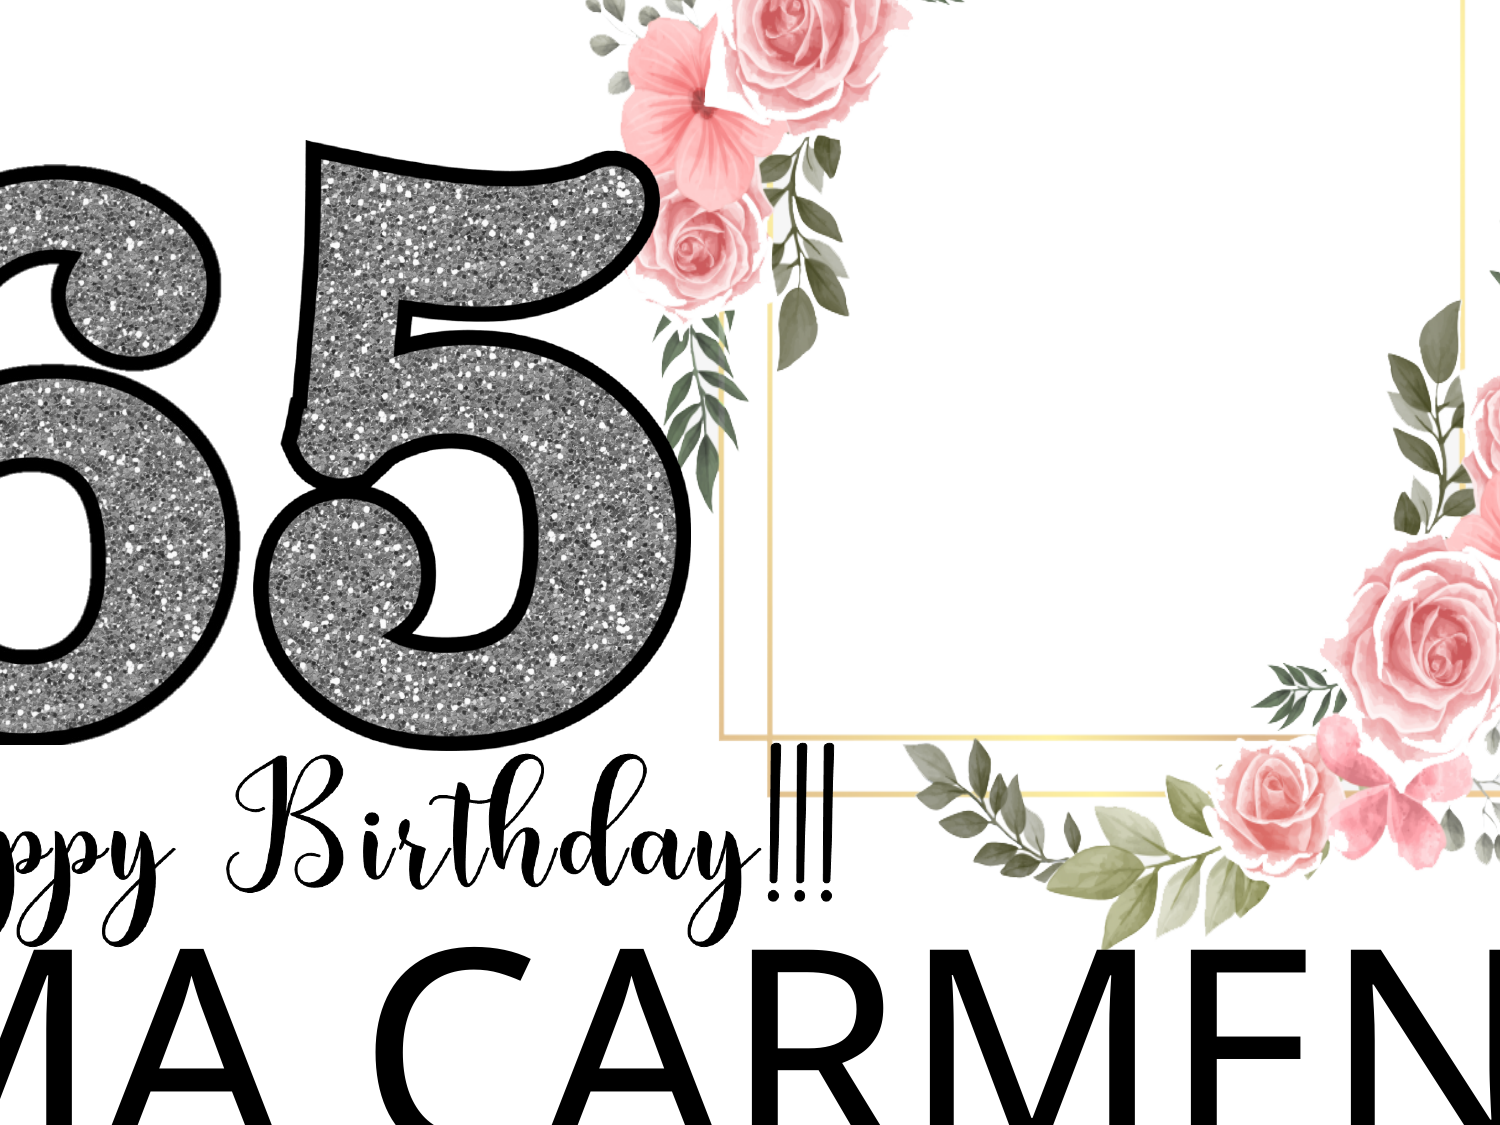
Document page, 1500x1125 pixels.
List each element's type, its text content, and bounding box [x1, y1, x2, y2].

picture [0, 0, 1500, 974]
text_box MA CARMEN [0, 960, 1500, 1125]
